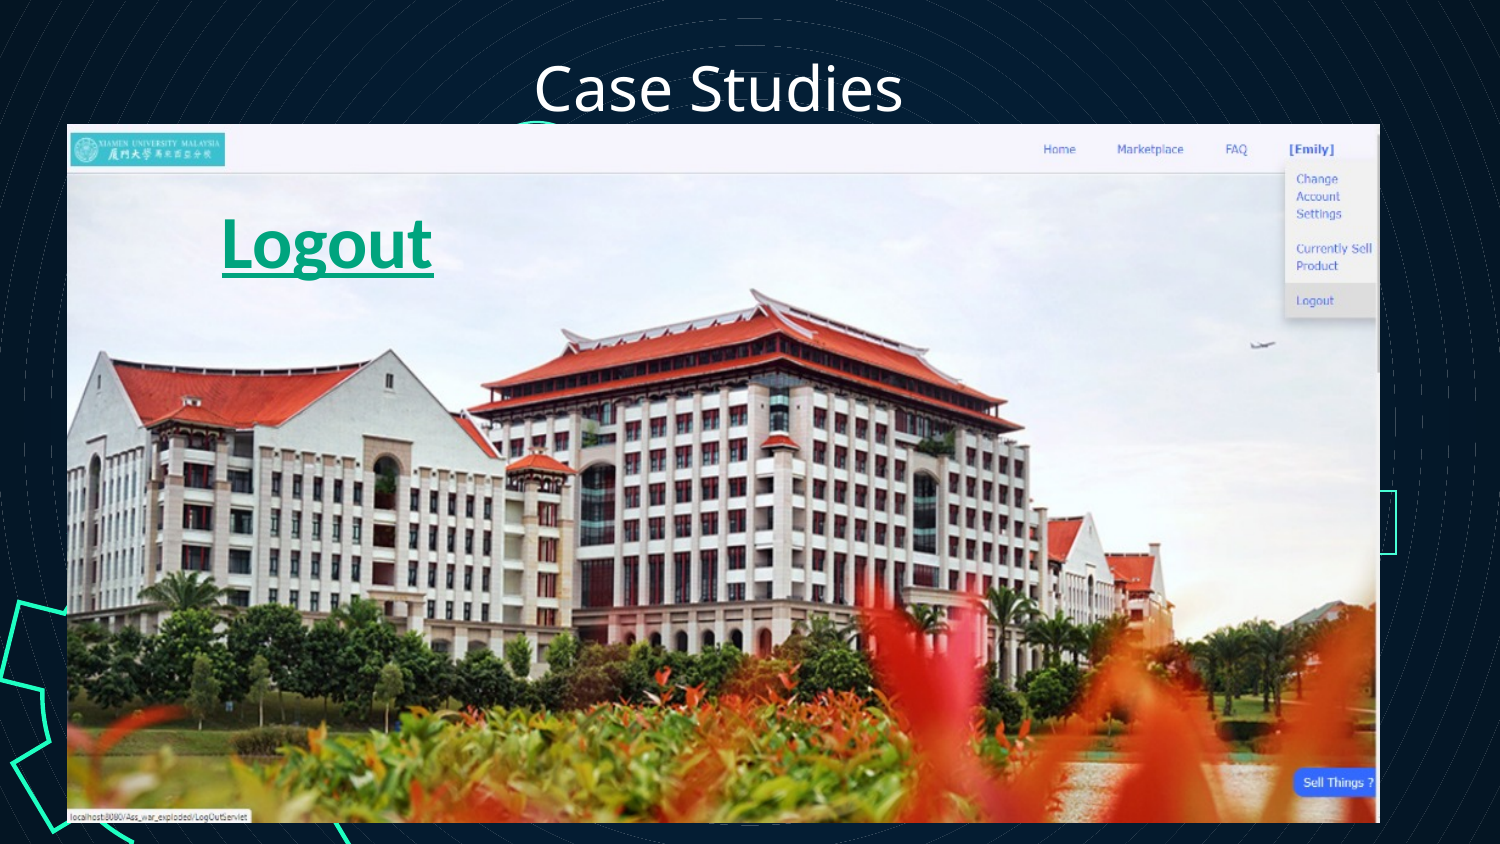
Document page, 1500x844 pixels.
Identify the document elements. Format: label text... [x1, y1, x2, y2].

text_box Case Studies [344, 42, 1095, 123]
picture [67, 124, 1380, 823]
